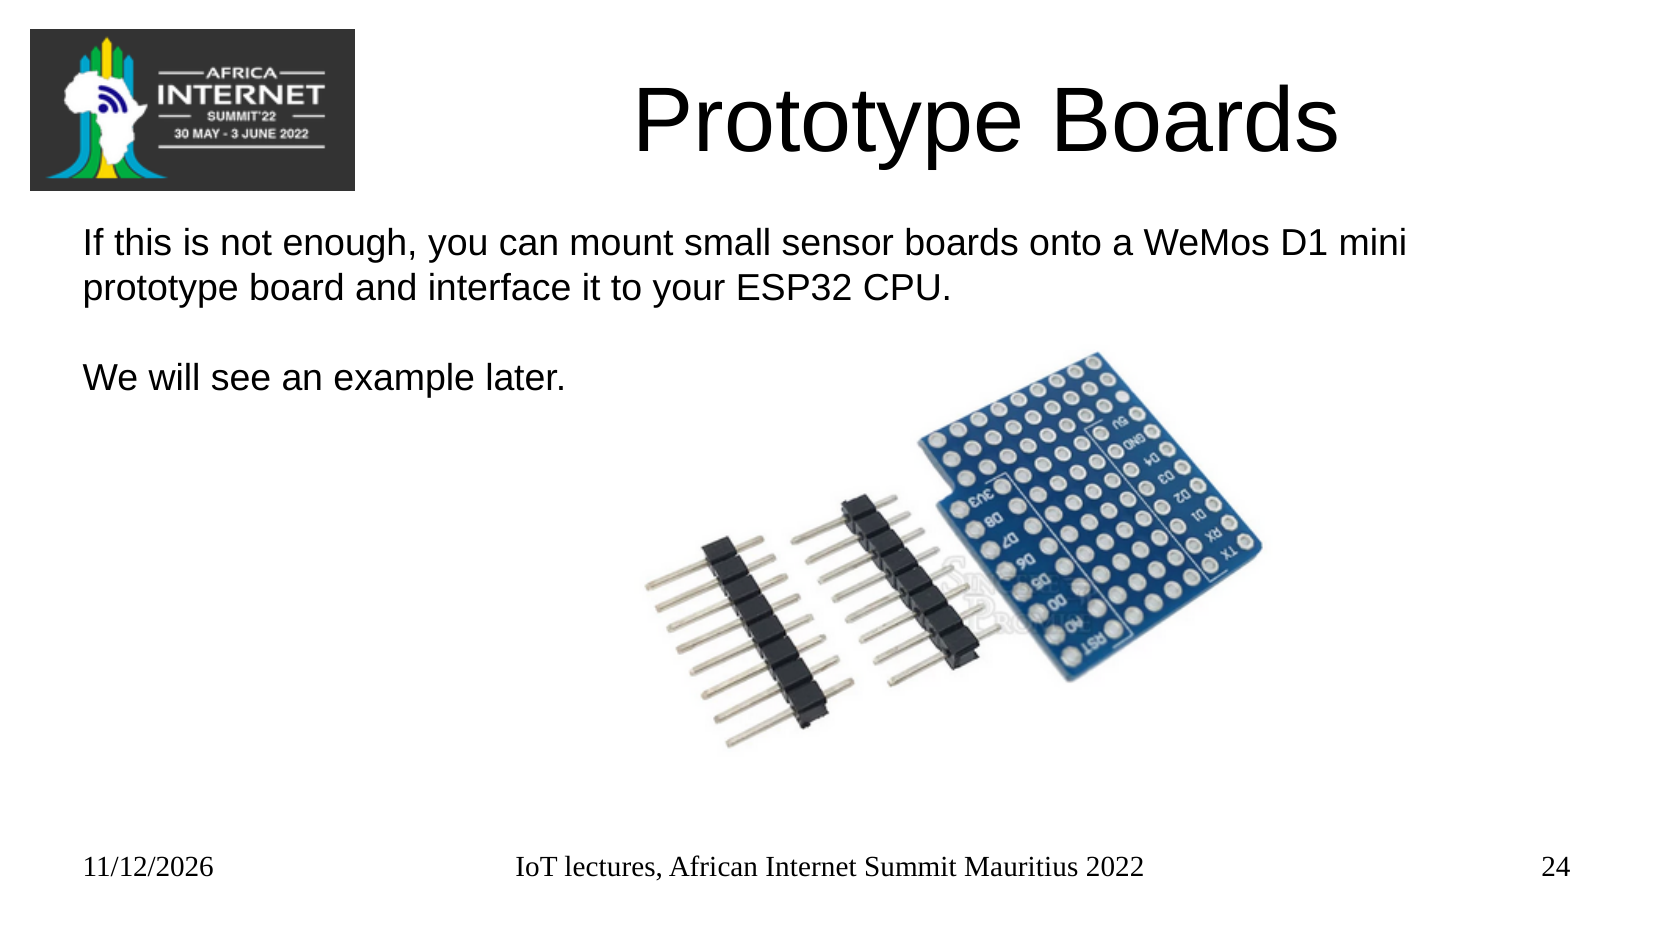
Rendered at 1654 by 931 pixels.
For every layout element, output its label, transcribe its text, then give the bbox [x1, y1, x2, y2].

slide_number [82, 847, 468, 912]
title Prototype Boards [403, 37, 1571, 193]
footer IoT lectures, African Internet Summit Mauritius 2022 [509, 847, 1152, 912]
picture [30, 29, 355, 191]
slide_number 24 [1185, 847, 1571, 912]
picture [604, 334, 1313, 788]
list If this is not enough, you can mount small sensor boards onto a WeMos D1 mini prototype board and interface it to your ESP32 CPU. We will see an example later. [82, 217, 1571, 757]
